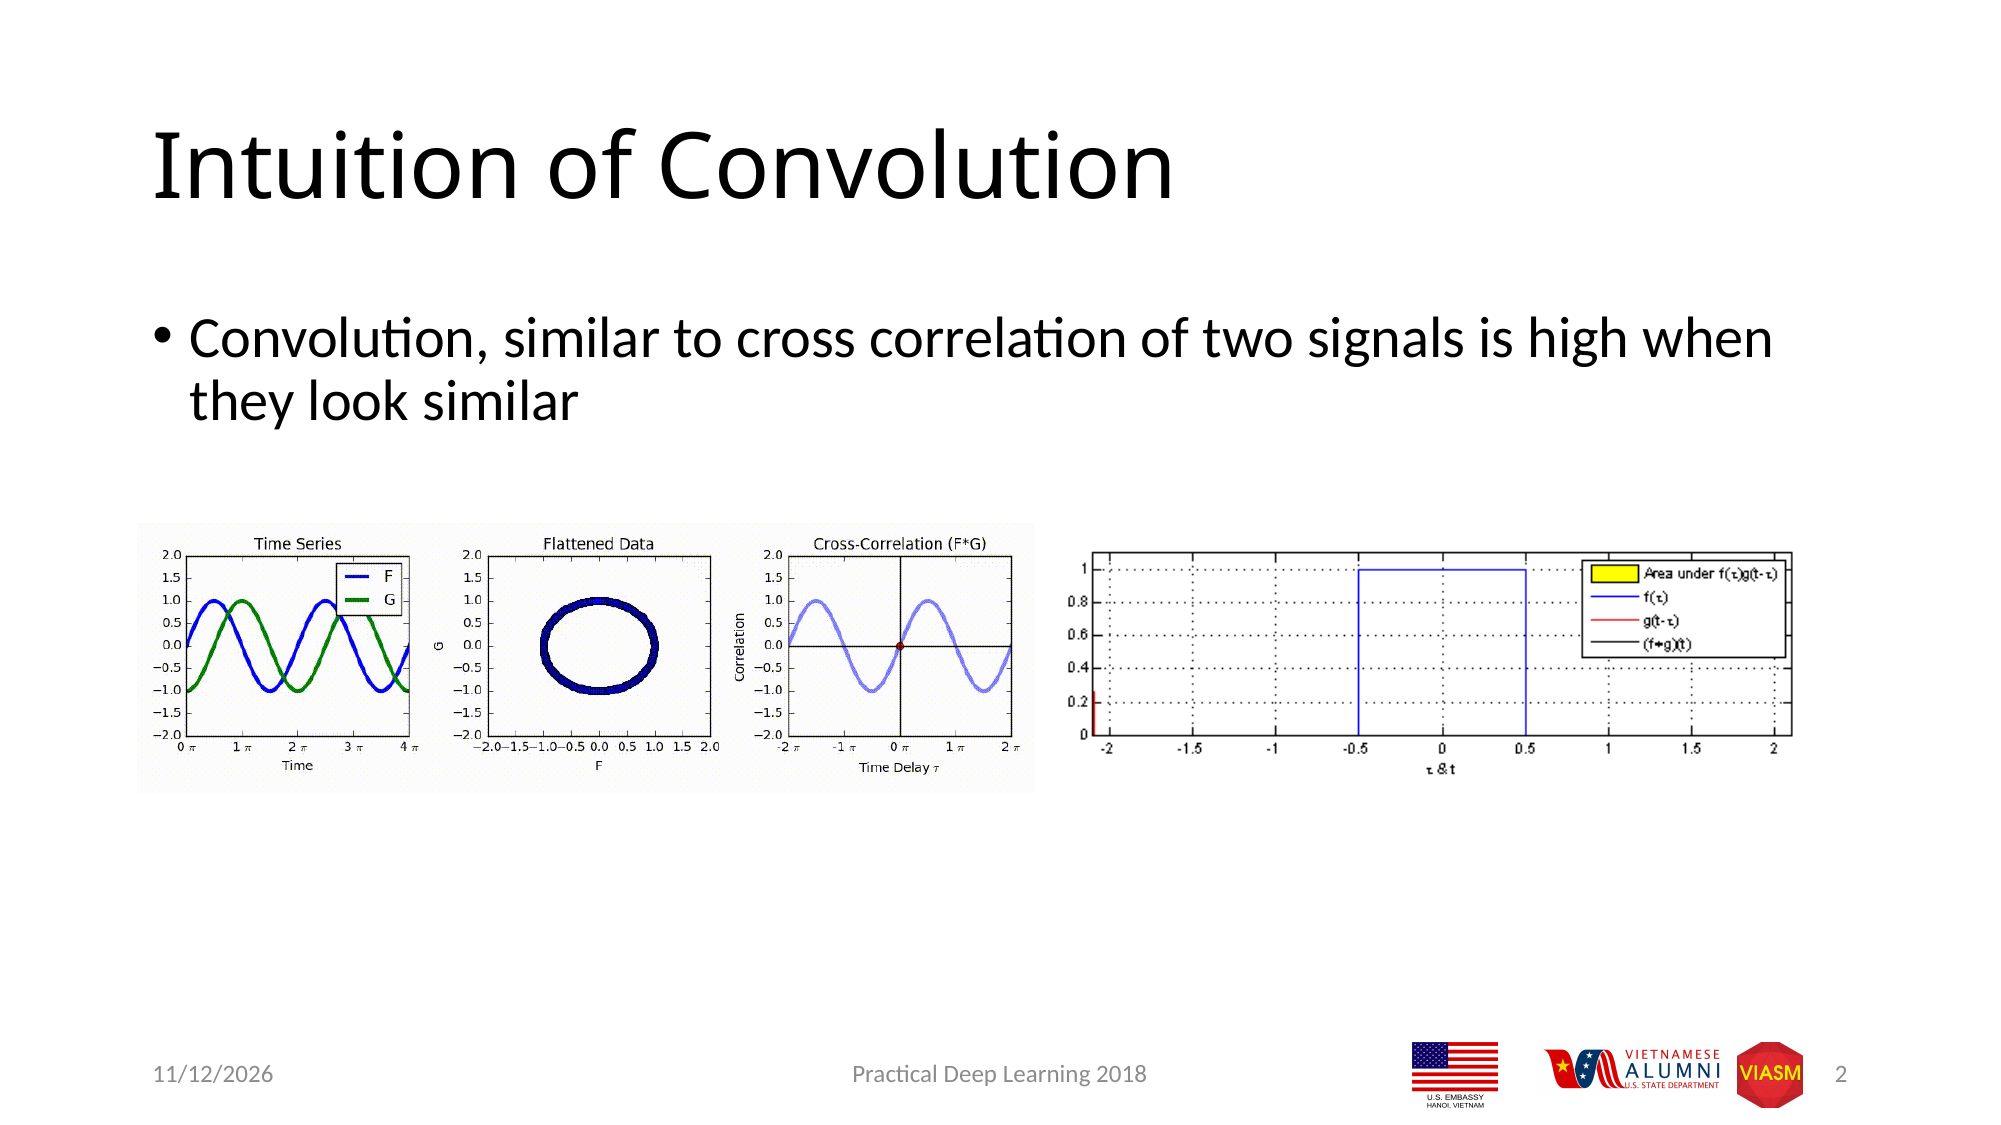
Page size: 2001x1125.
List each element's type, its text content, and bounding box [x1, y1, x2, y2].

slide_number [137, 1042, 588, 1103]
picture [137, 523, 1035, 793]
slide_number 2 [1412, 1042, 1863, 1103]
picture [1064, 549, 1796, 779]
picture [1412, 1103, 1498, 1113]
picture [1737, 1103, 1803, 1108]
footer Practical Deep Learning 2018 [662, 1042, 1338, 1103]
list Convolution, similar to cross correlation of two signals is high when they look similar [137, 299, 1863, 1014]
title Intuition of Convolution [137, 59, 1863, 278]
